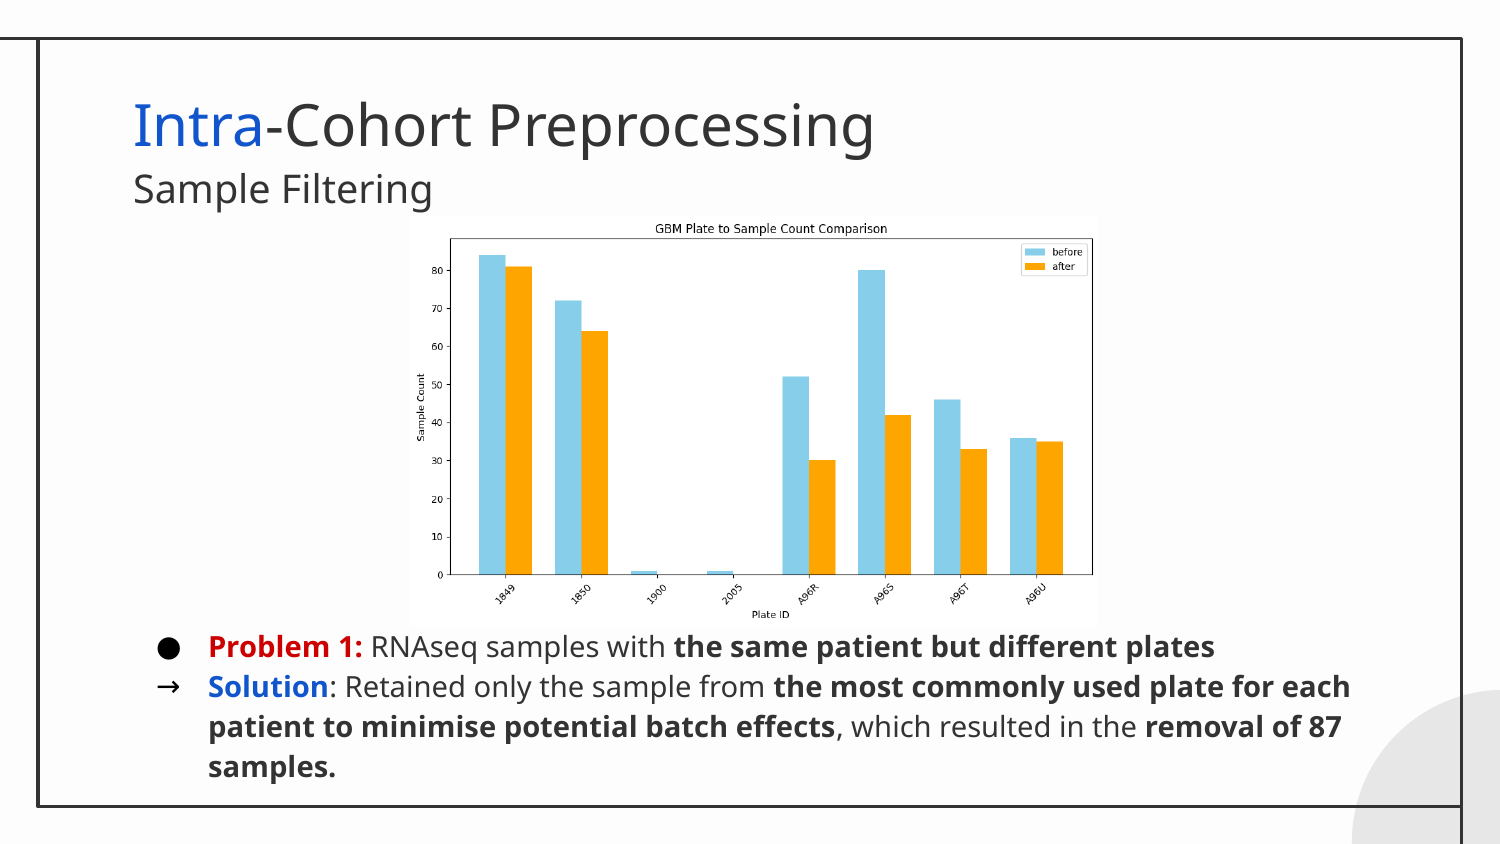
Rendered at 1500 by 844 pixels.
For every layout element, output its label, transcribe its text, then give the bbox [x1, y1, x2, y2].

text_box Intra-Cohort Preprocessing [118, 72, 1382, 167]
picture [410, 216, 1098, 627]
text_box Sample Filtering [118, 166, 1379, 227]
text_box Problem 1: RNAseq samples with the same patient but different plates Solution: Retained only the sample from the most commonly used plate for each patient to minimise potential batch effects, which resulted in the removal of 87 samples. [118, 607, 1390, 799]
